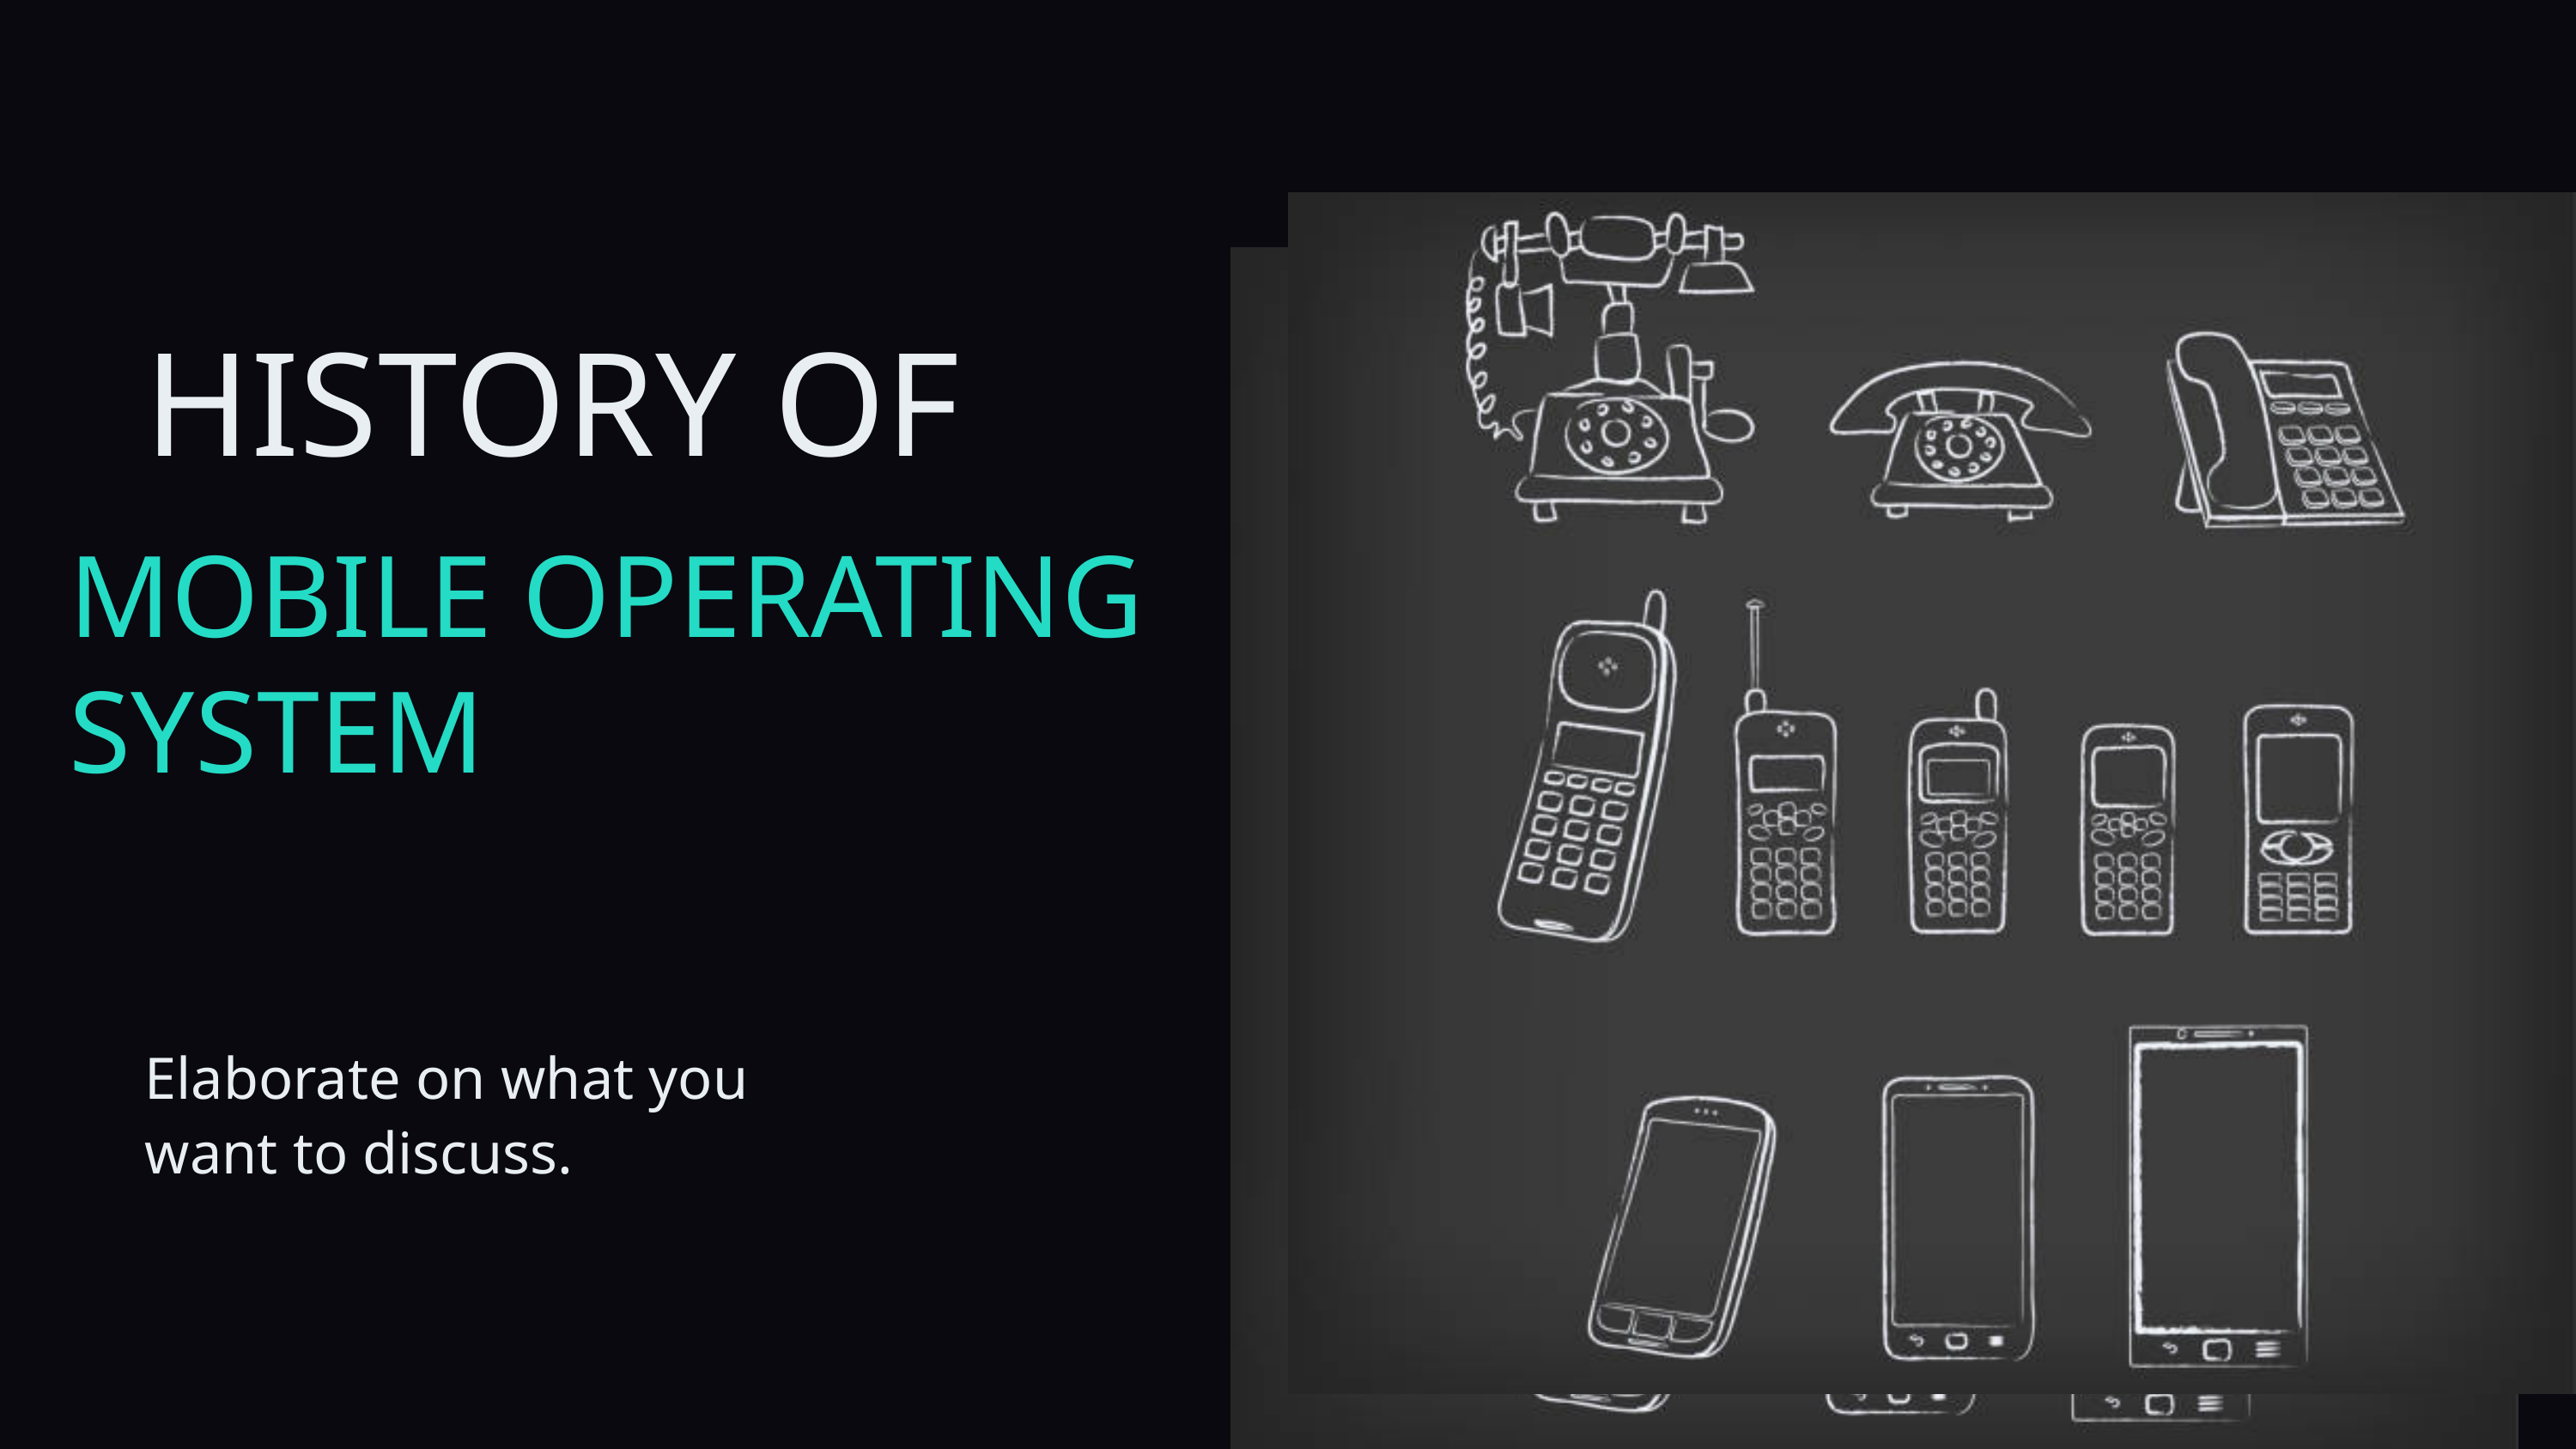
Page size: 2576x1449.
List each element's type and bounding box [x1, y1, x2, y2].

text_box [1230, 246, 2519, 1449]
text_box [0, 0, 2576, 1449]
text_box [1287, 192, 2576, 1395]
